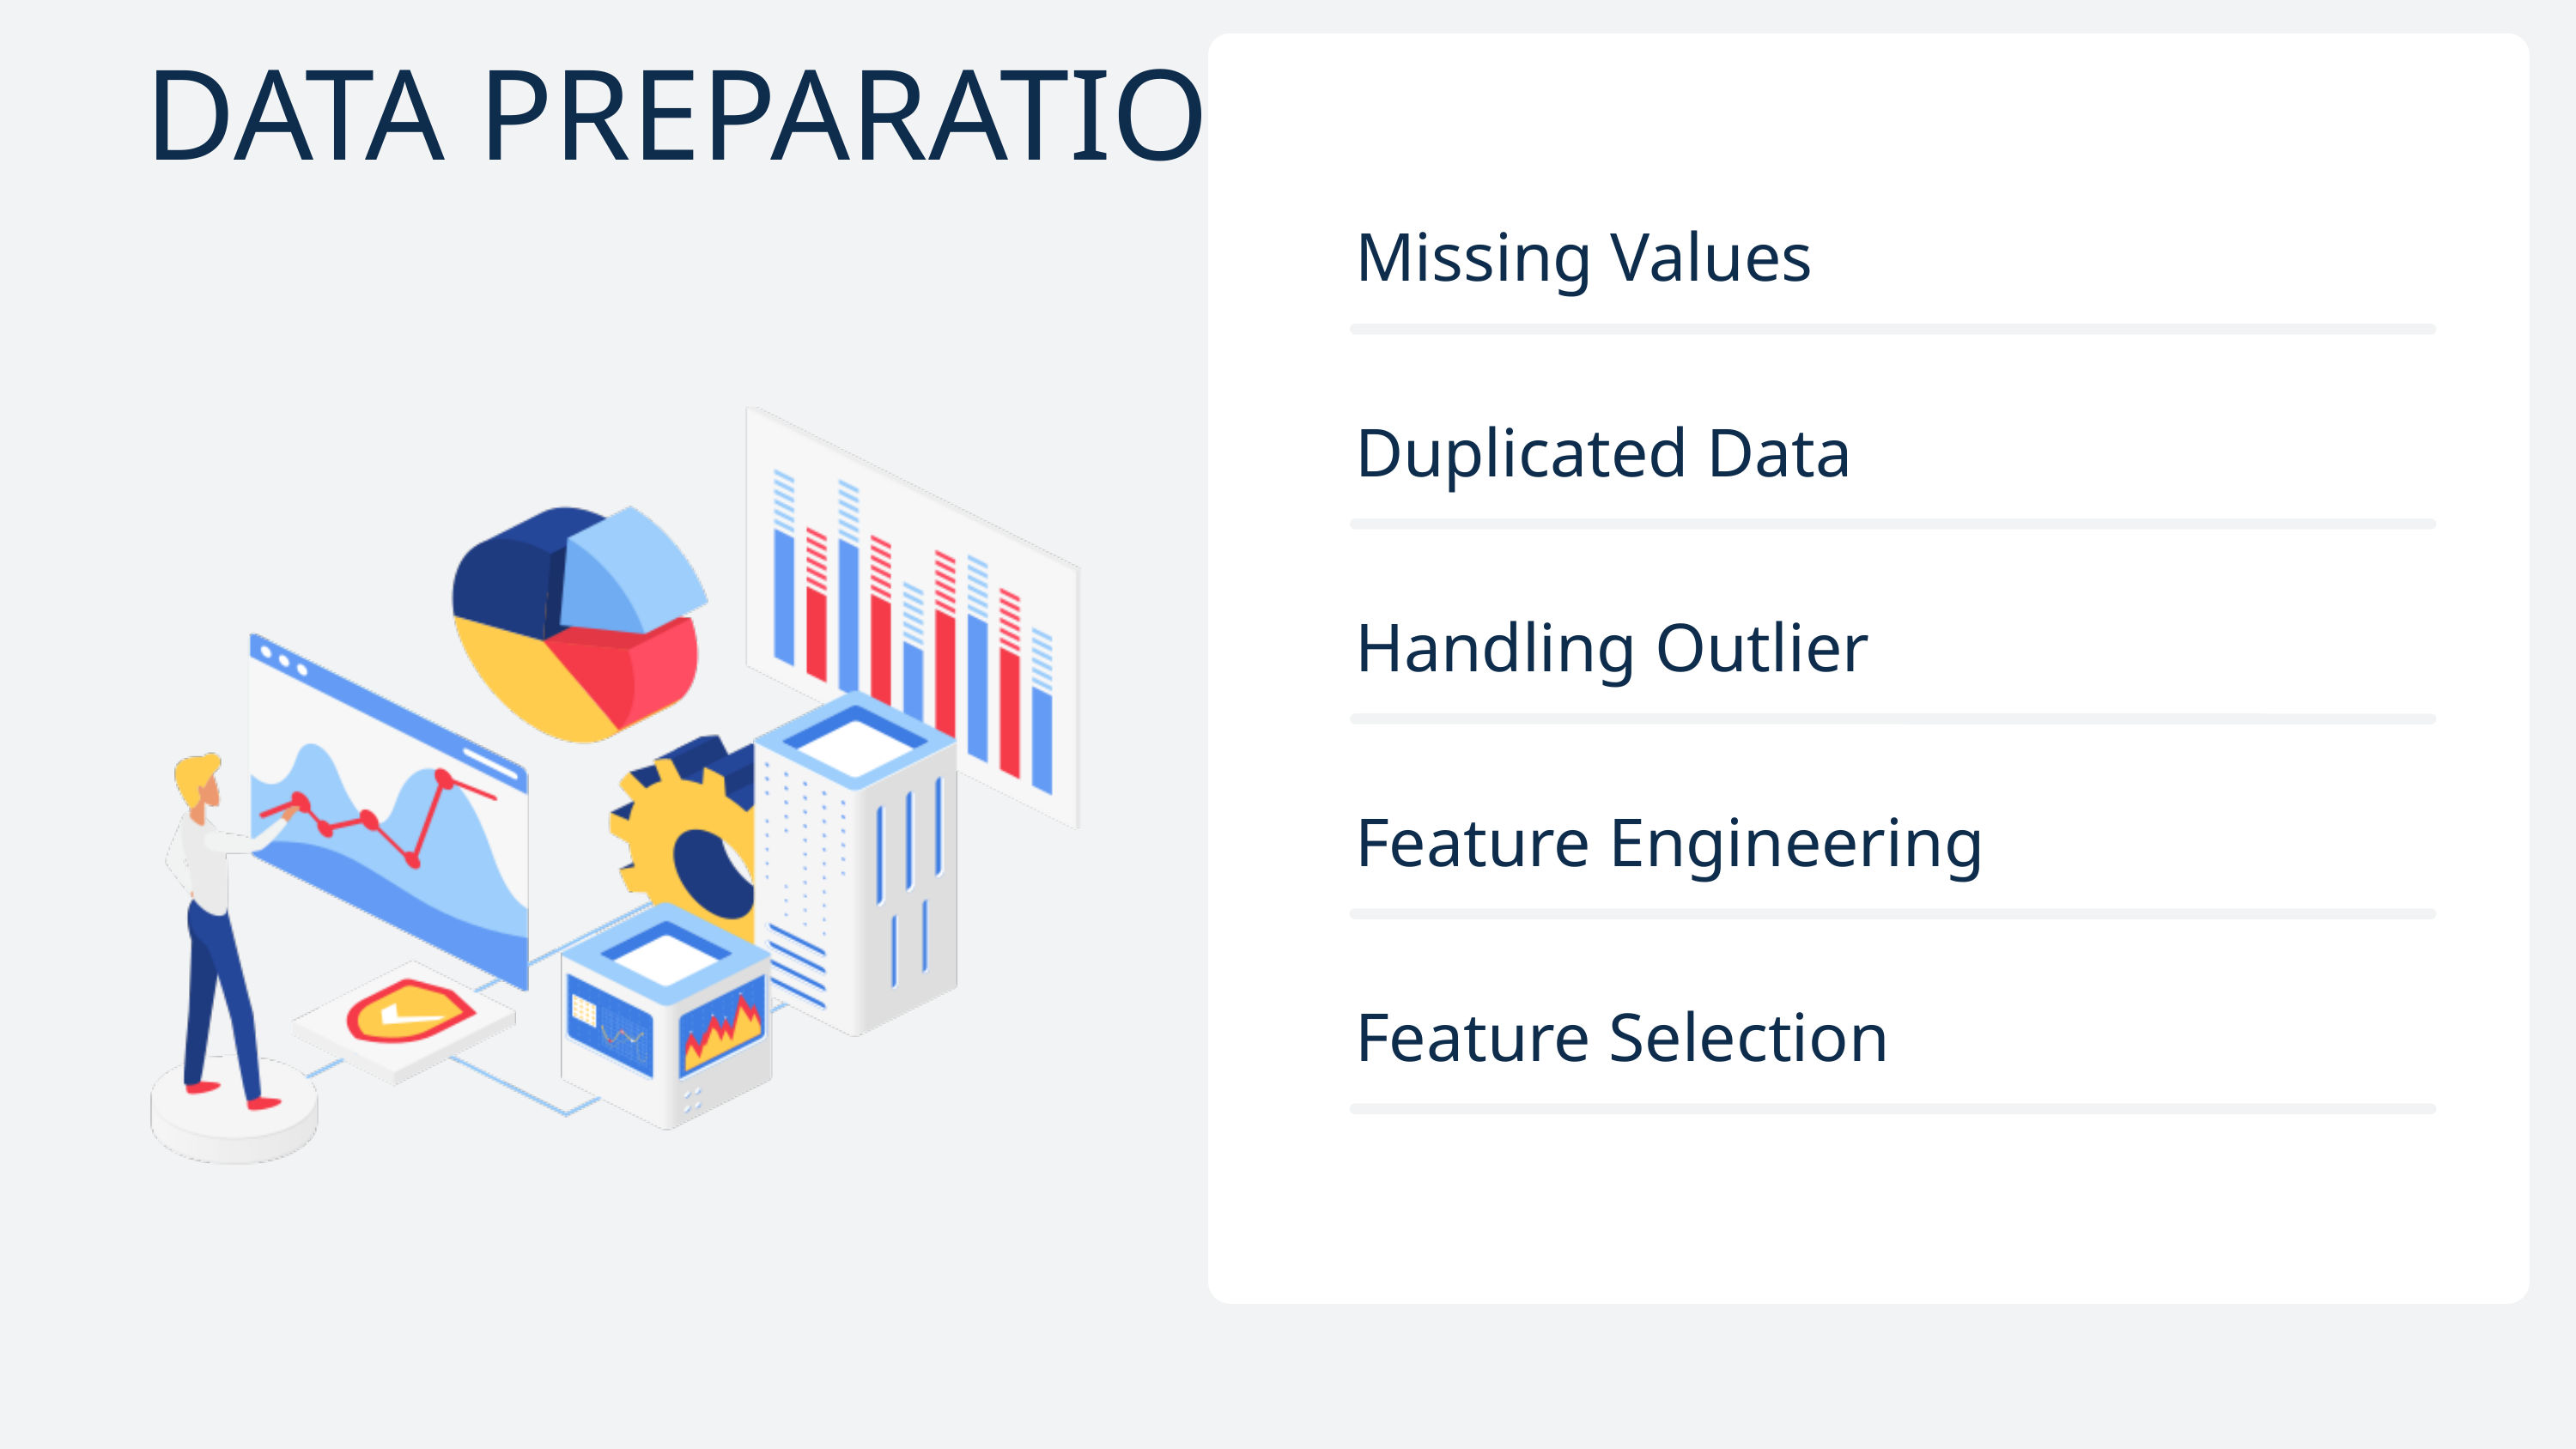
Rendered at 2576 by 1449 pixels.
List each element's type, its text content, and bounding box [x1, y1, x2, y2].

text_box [1207, 33, 2530, 1304]
text_box DATA PREPARATION [144, 34, 1204, 185]
text_box [144, 406, 1082, 1165]
